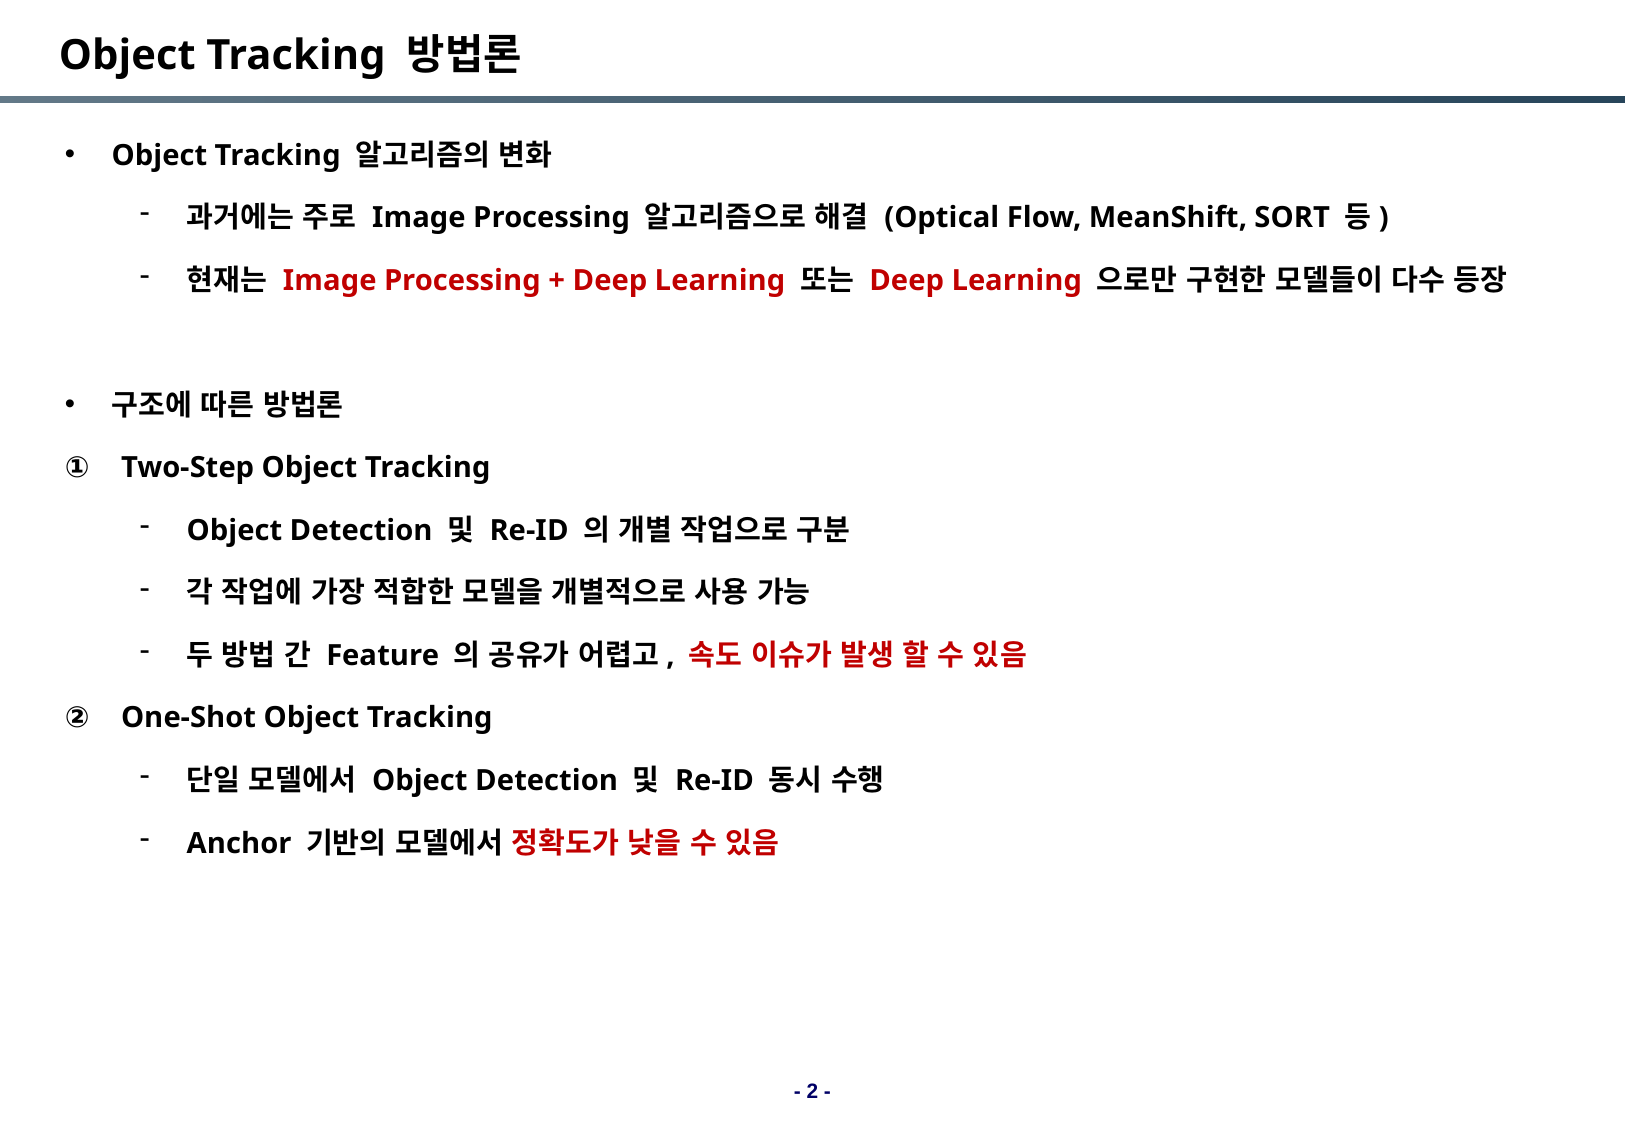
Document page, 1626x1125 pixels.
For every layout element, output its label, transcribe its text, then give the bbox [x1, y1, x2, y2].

text_box Object Tracking 알고리즘의 변화 과거에는 주로 Image Processing 알고리즘으로 해결 (Optical Flow, MeanShift, SORT 등) 현재는 Image Processing + Deep Learning 또는 Deep Learning 으로만 구현한 모델들이 다수 등장 구조에 따른 방법론 Two-Step Object Tracking Object Detection 및 Re-ID 의 개별 작업으로 구분 각 작업에 가장 적합한 모델을 개별적으로 사용 가능 두 방법 간 Feature 의 공유가 어렵고, 속도 이슈가 발생 할 수 있음 One-Shot Object Tracking 단일 모델에서 Object Detection 및 Re-ID 동시 수행 Anchor 기반의 모델에서 정확도가 낮을 수 있음 [49, 113, 1575, 1103]
text_box Object Tracking 방법론 [44, 22, 1570, 85]
